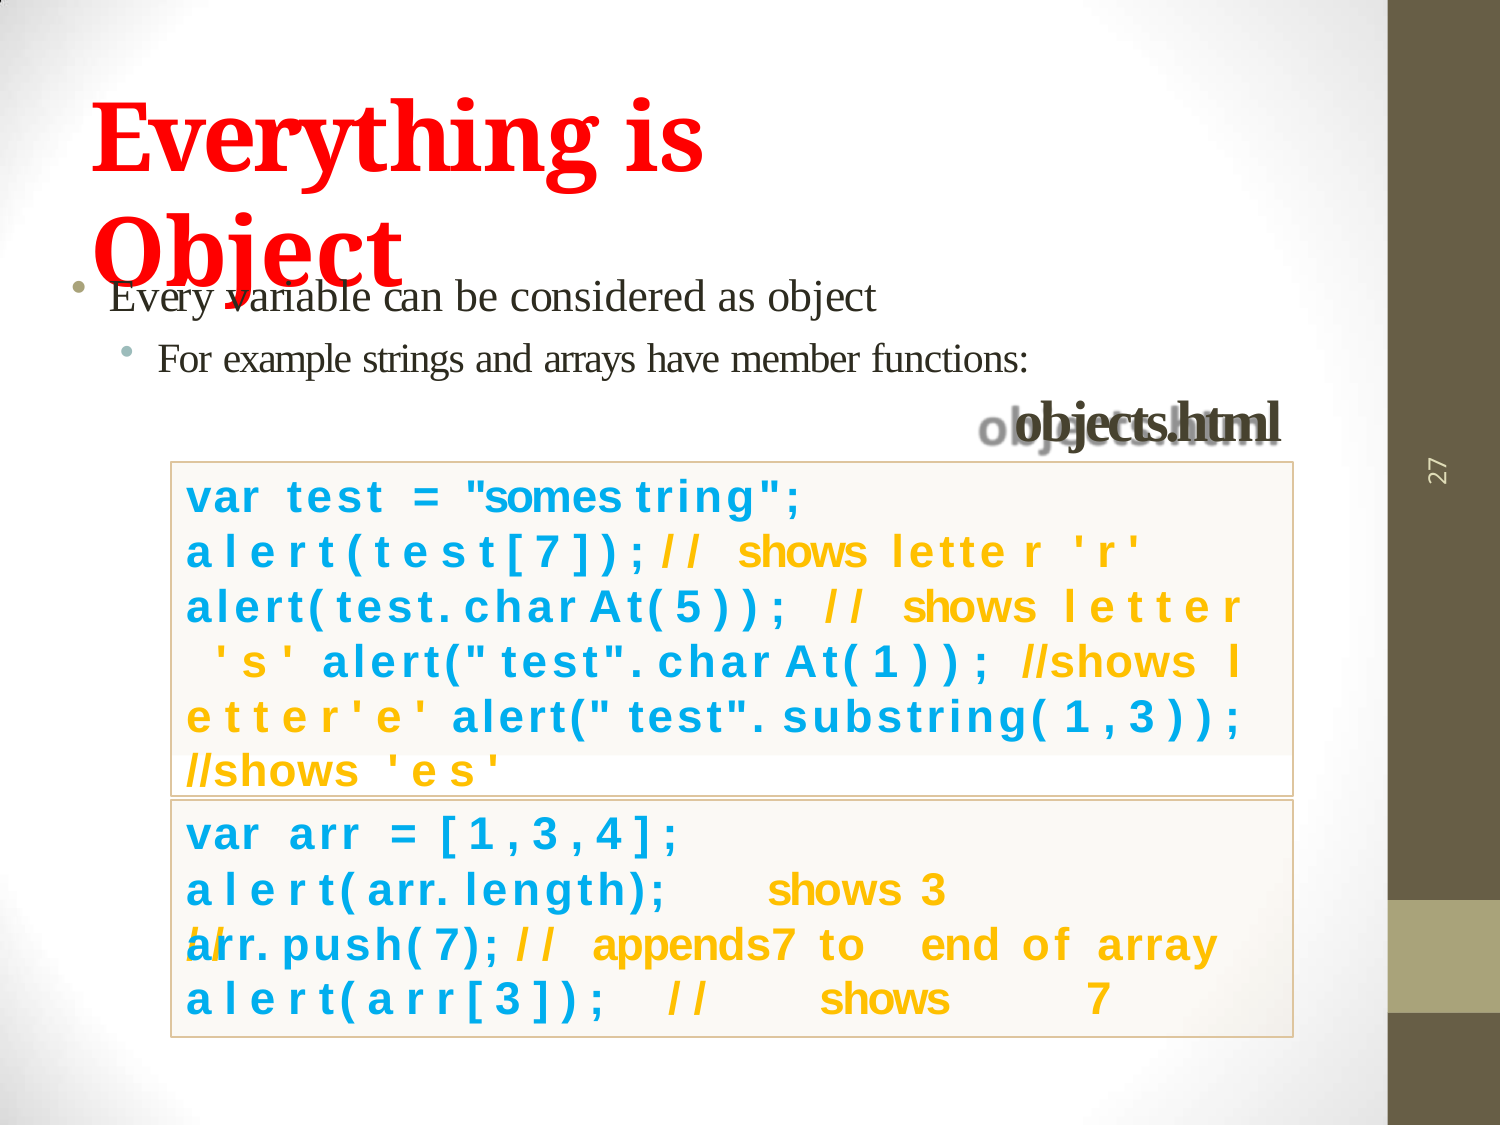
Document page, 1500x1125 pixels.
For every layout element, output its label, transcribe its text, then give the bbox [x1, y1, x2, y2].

title Everything is Object [87, 73, 1006, 252]
text_box var test = "somes tring"; a l e r t ( t e s t [ 7 ] ) ; / / shows lette r ' r ' alert( test. char At( 5 ) ) ; / / shows l e t t e r ' s ' alert(" test". char At( 1 ) ) ; //shows l e t t e r ' e ' alert(" test". substring( 1 , 3 ) ) ; //shows ' e s ' [171, 462, 1294, 797]
picture [0, 0, 1387, 1125]
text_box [169, 798, 1295, 1039]
text_box 27 [1421, 455, 1454, 488]
text_box Every variable can be considered as object For example strings and arrays have member functions: objects.html [69, 252, 1284, 453]
